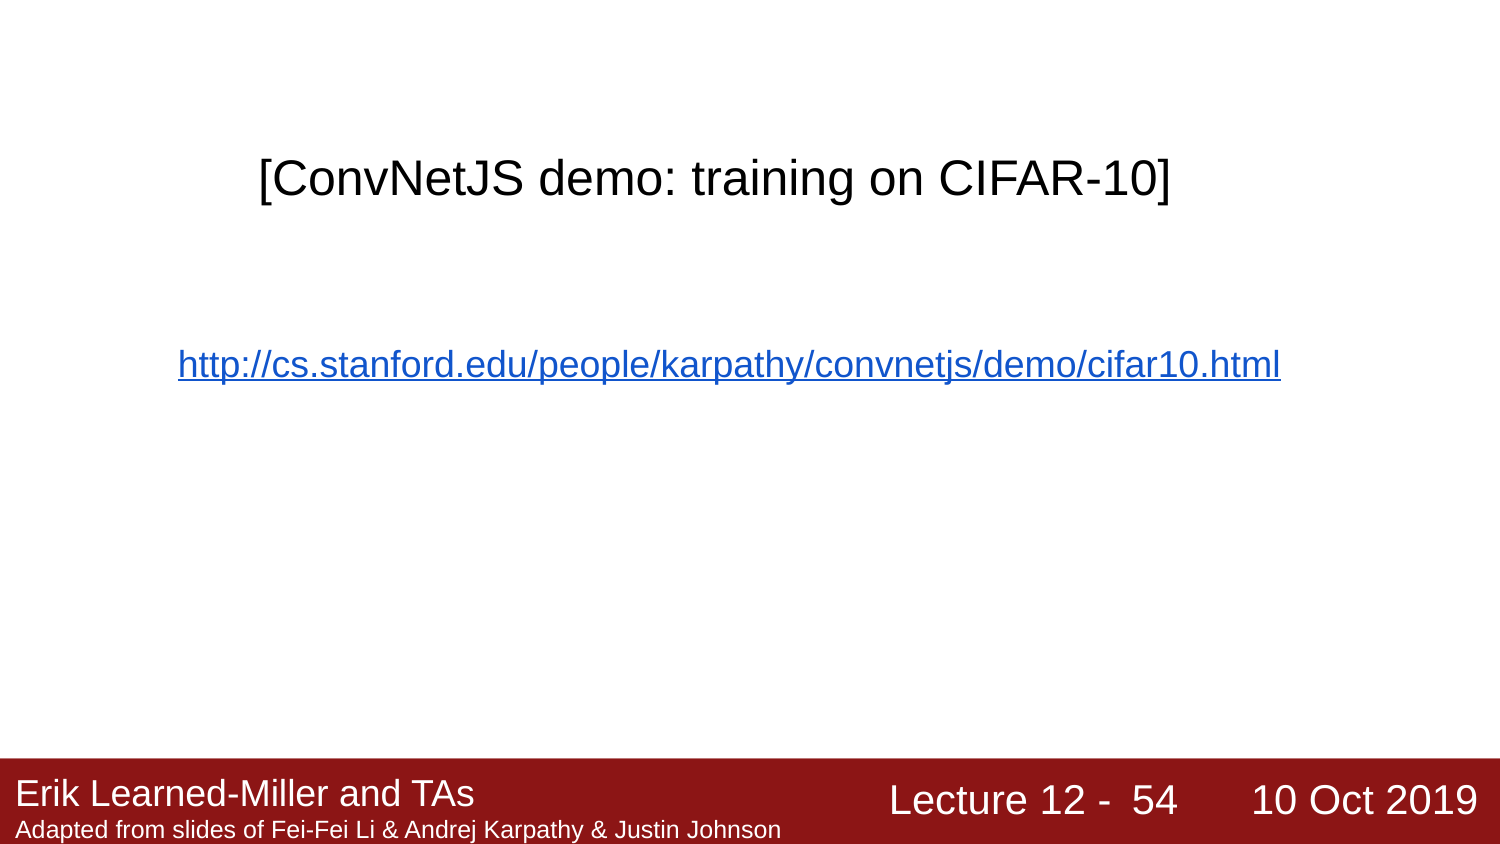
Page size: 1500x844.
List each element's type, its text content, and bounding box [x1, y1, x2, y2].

slide_number ‹#› [1116, 765, 1243, 831]
text_box [ConvNetJS demo: training on CIFAR-10] [243, 130, 1500, 343]
text_box http://cs.stanford.edu/people/karpathy/convnetjs/demo/cifar10.html [162, 324, 1380, 518]
